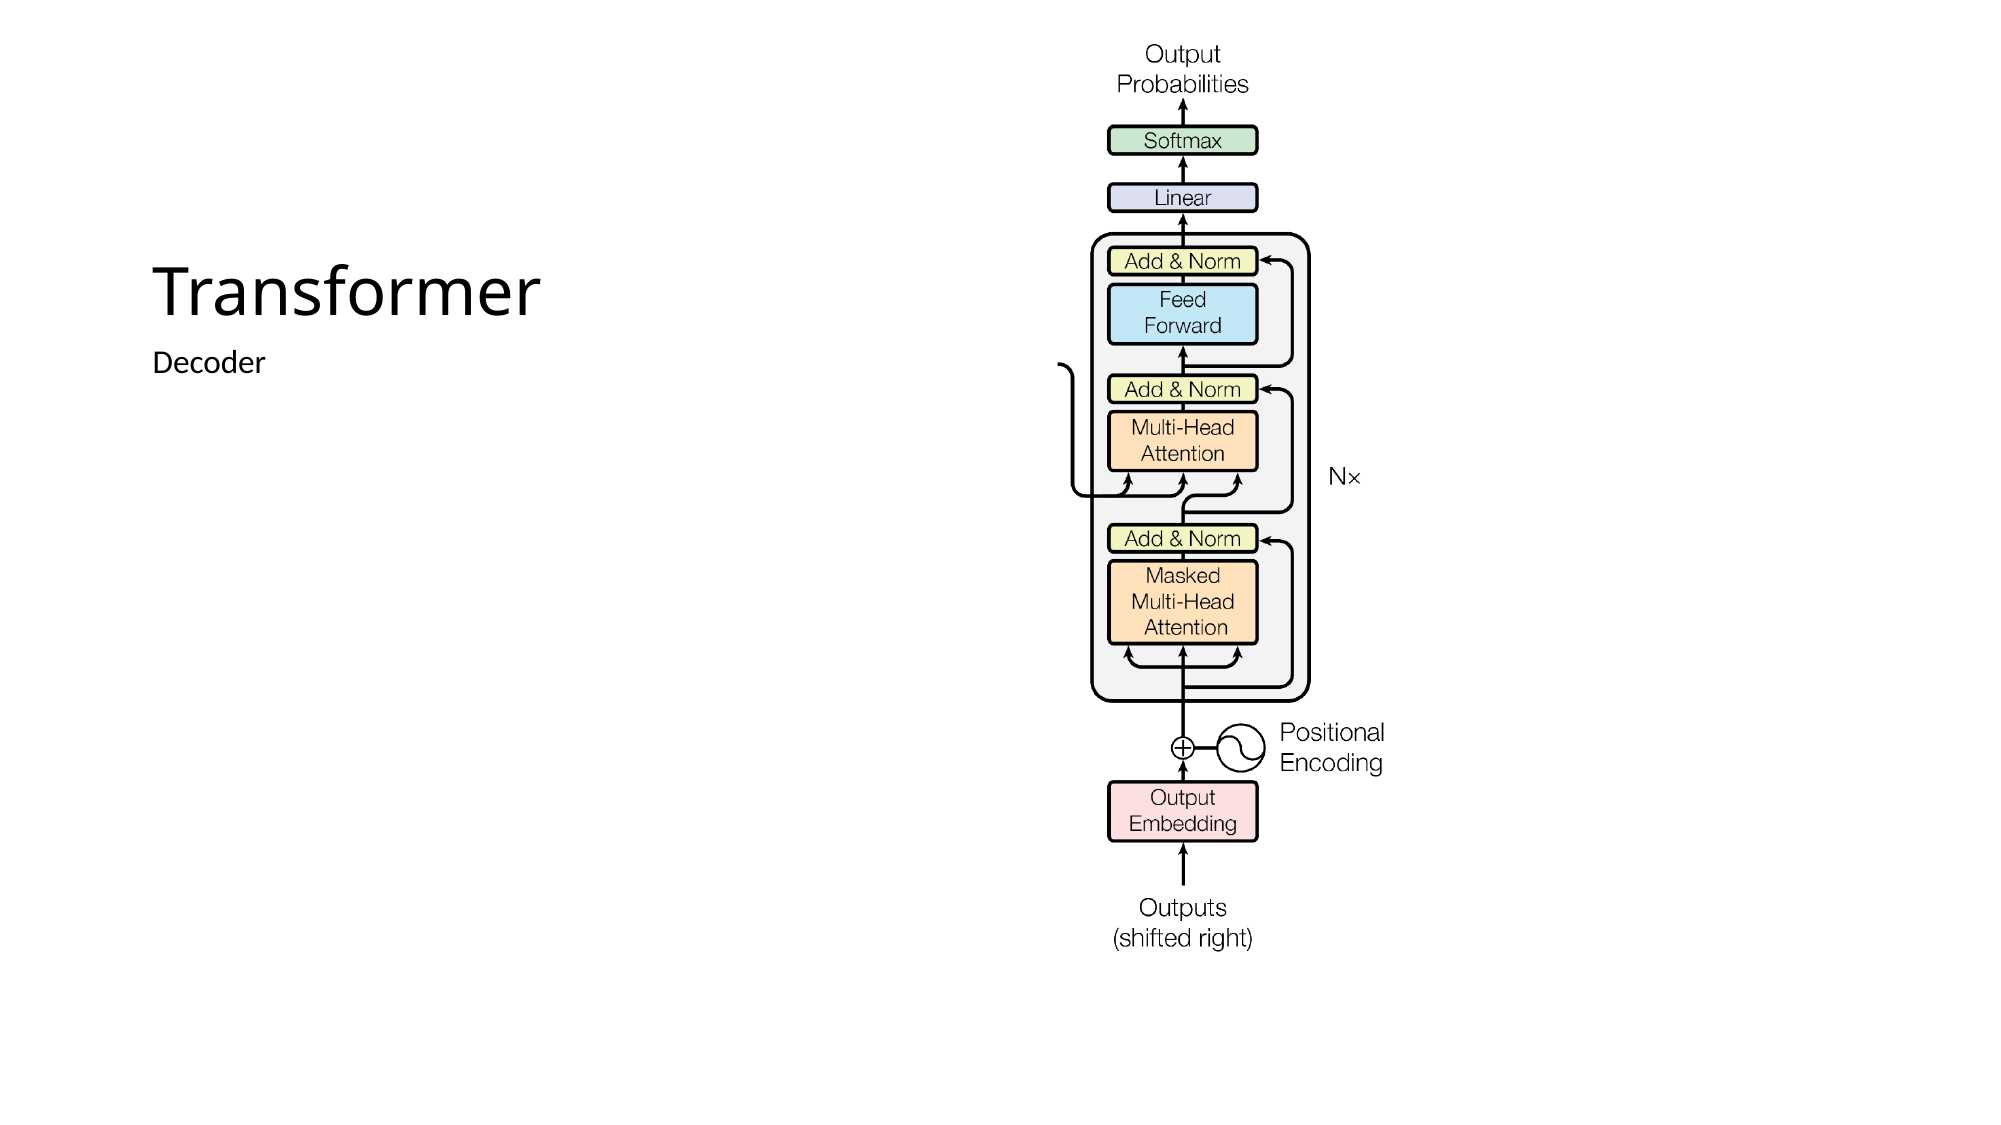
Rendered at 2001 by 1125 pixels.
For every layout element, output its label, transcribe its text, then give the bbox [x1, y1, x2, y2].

picture [1057, 27, 1456, 972]
title Transformer [137, 75, 783, 337]
list Decoder [137, 337, 783, 963]
